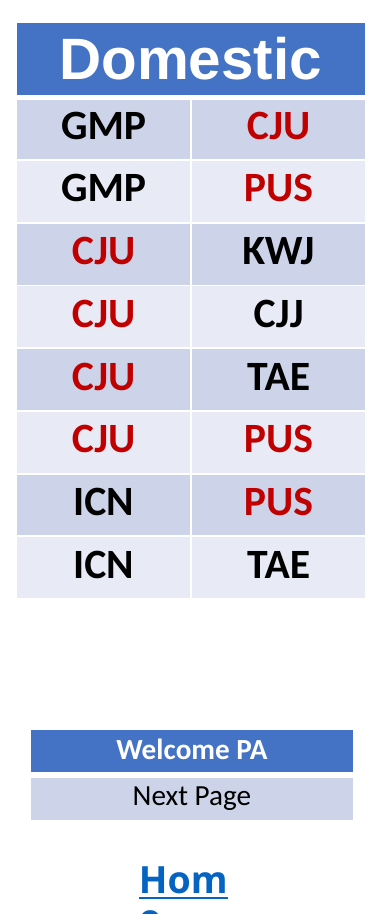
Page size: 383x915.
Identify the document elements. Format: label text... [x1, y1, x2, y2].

table_cell KWJ [192, 224, 365, 285]
table_cell GMP [17, 100, 190, 159]
table_cell ICN [17, 537, 190, 598]
table_cell PUS [192, 475, 365, 535]
table_cell CJU [17, 286, 190, 347]
table_cell CJU [17, 349, 190, 410]
table_cell CJU [17, 412, 190, 473]
table_header Welcome PA [31, 730, 353, 772]
table_cell TAE [192, 349, 365, 410]
table_header Domestic [17, 23, 365, 95]
table_cell CJU [17, 224, 190, 285]
table_cell GMP [17, 161, 190, 222]
table_cell PUS [192, 161, 365, 222]
table_cell CJJ [192, 286, 365, 347]
table_cell Next Page [31, 778, 353, 820]
table_cell ICN [17, 475, 190, 535]
table_cell PUS [192, 412, 365, 473]
text_box Home [138, 856, 245, 908]
table_cell CJU [192, 100, 365, 159]
table_cell TAE [192, 537, 365, 598]
